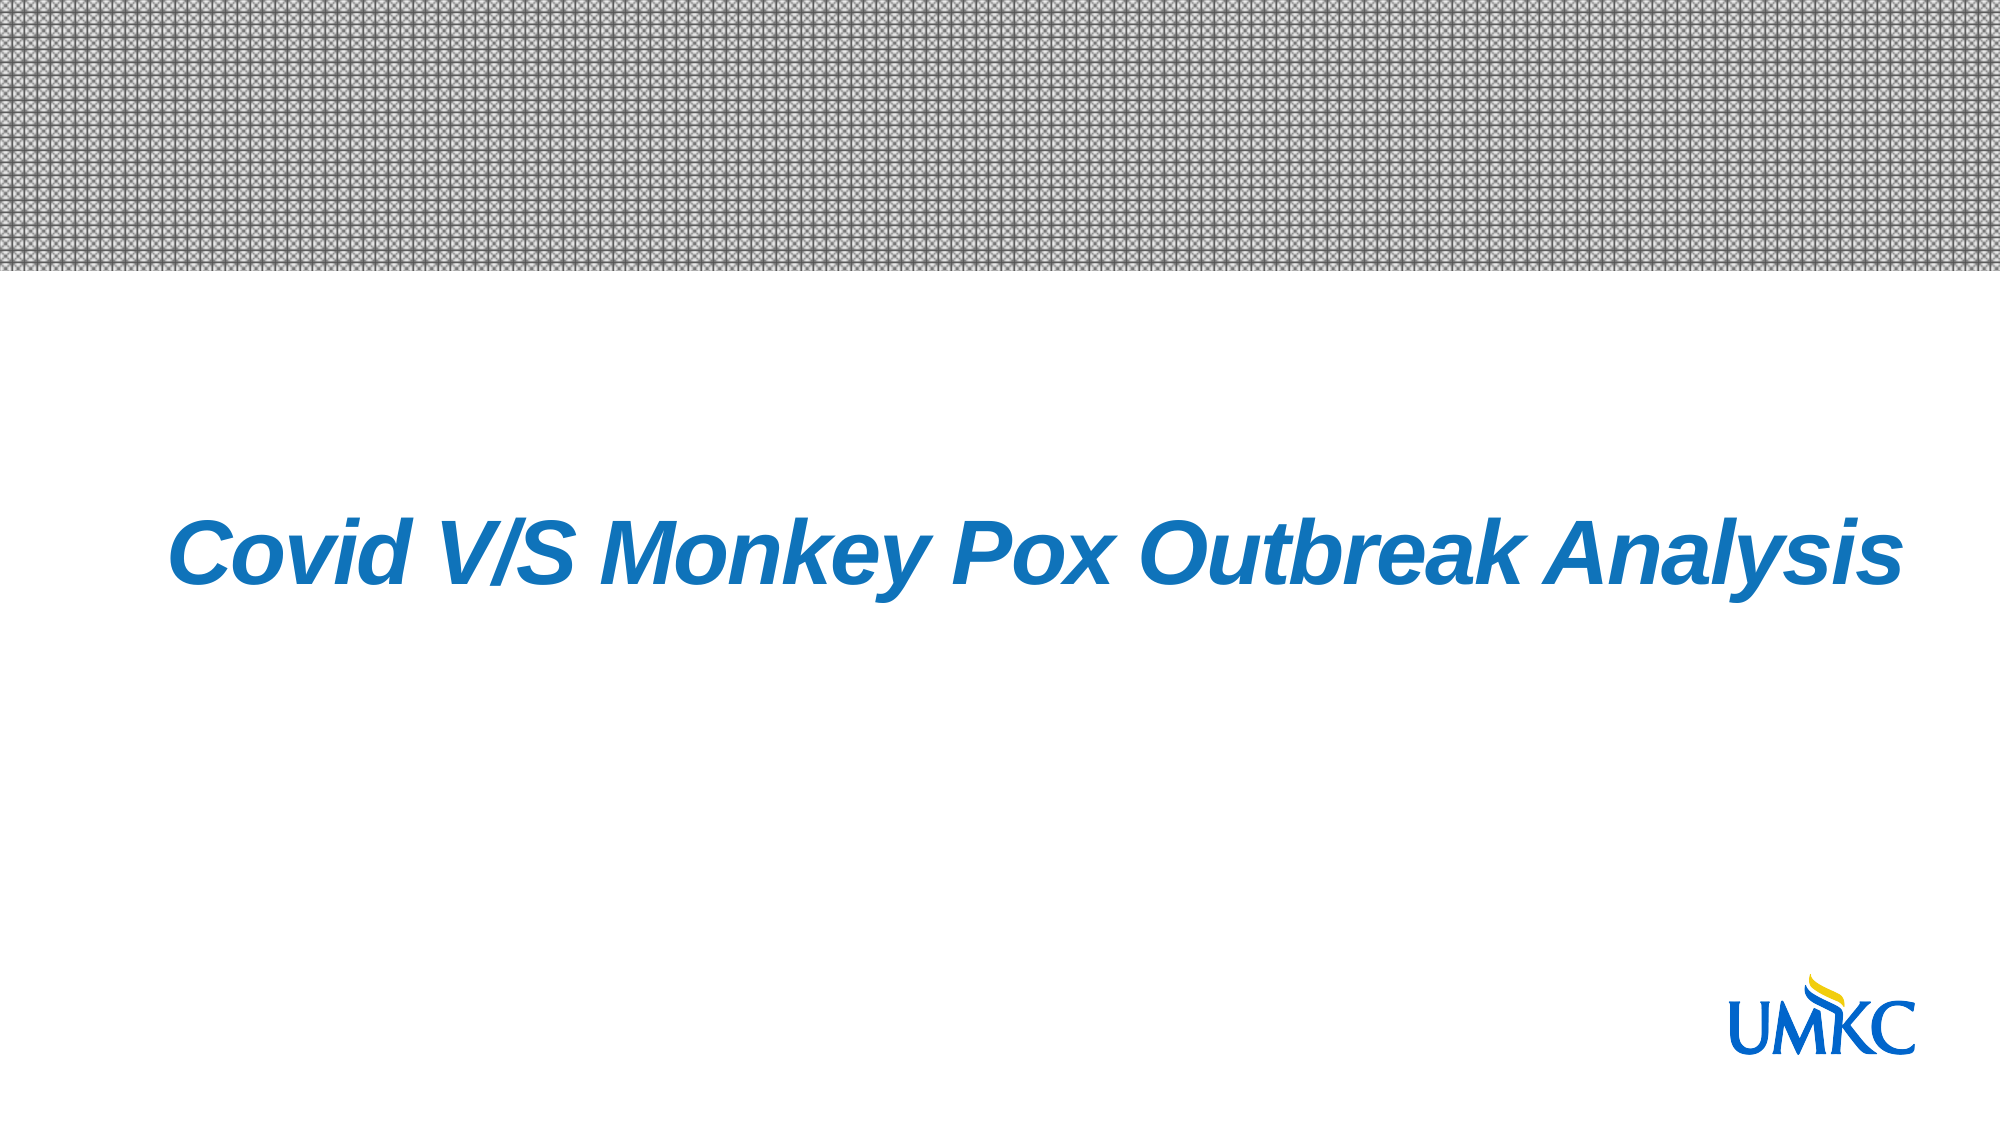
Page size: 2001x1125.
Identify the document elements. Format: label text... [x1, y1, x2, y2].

picture [1705, 949, 1940, 1079]
picture [0, 0, 2000, 271]
text_box Covid V/S Monkey Pox Outbreak Analysis [166, 504, 1907, 604]
